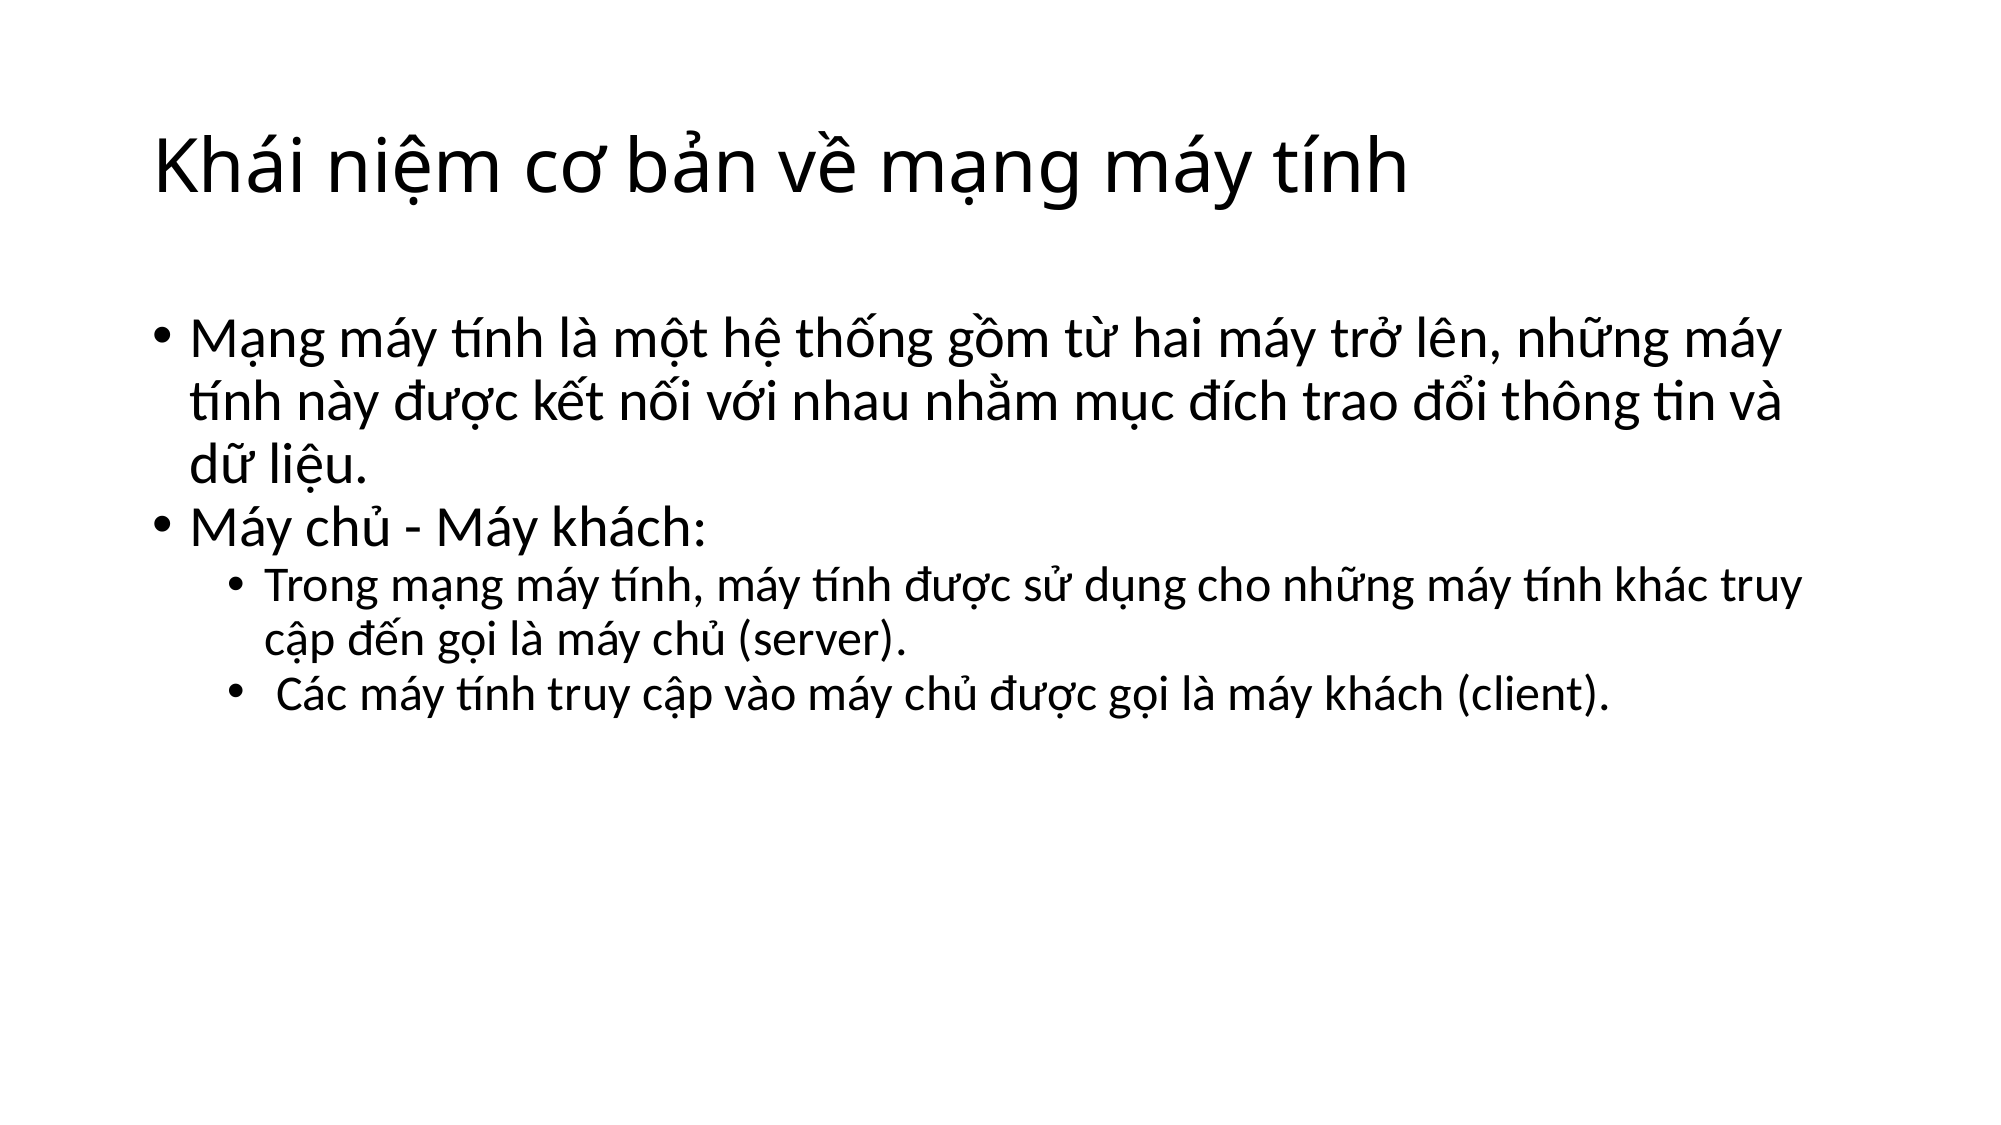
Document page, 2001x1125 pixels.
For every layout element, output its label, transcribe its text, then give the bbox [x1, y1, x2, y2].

title Khái niệm cơ bản về mạng máy tính [137, 59, 1863, 278]
list Mạng máy tính là một hệ thống gồm từ hai máy trở lên, những máy tính này được kết nối với nhau nhằm mục đích trao đổi thông tin và dữ liệu. Máy chủ - Máy khách: Trong mạng máy tính, máy tính được sử dụng cho những máy tính khác truy cập đến gọi là máy chủ (server). Các máy tính truy cập vào máy chủ được gọi là máy khách (client). [137, 299, 1863, 1014]
